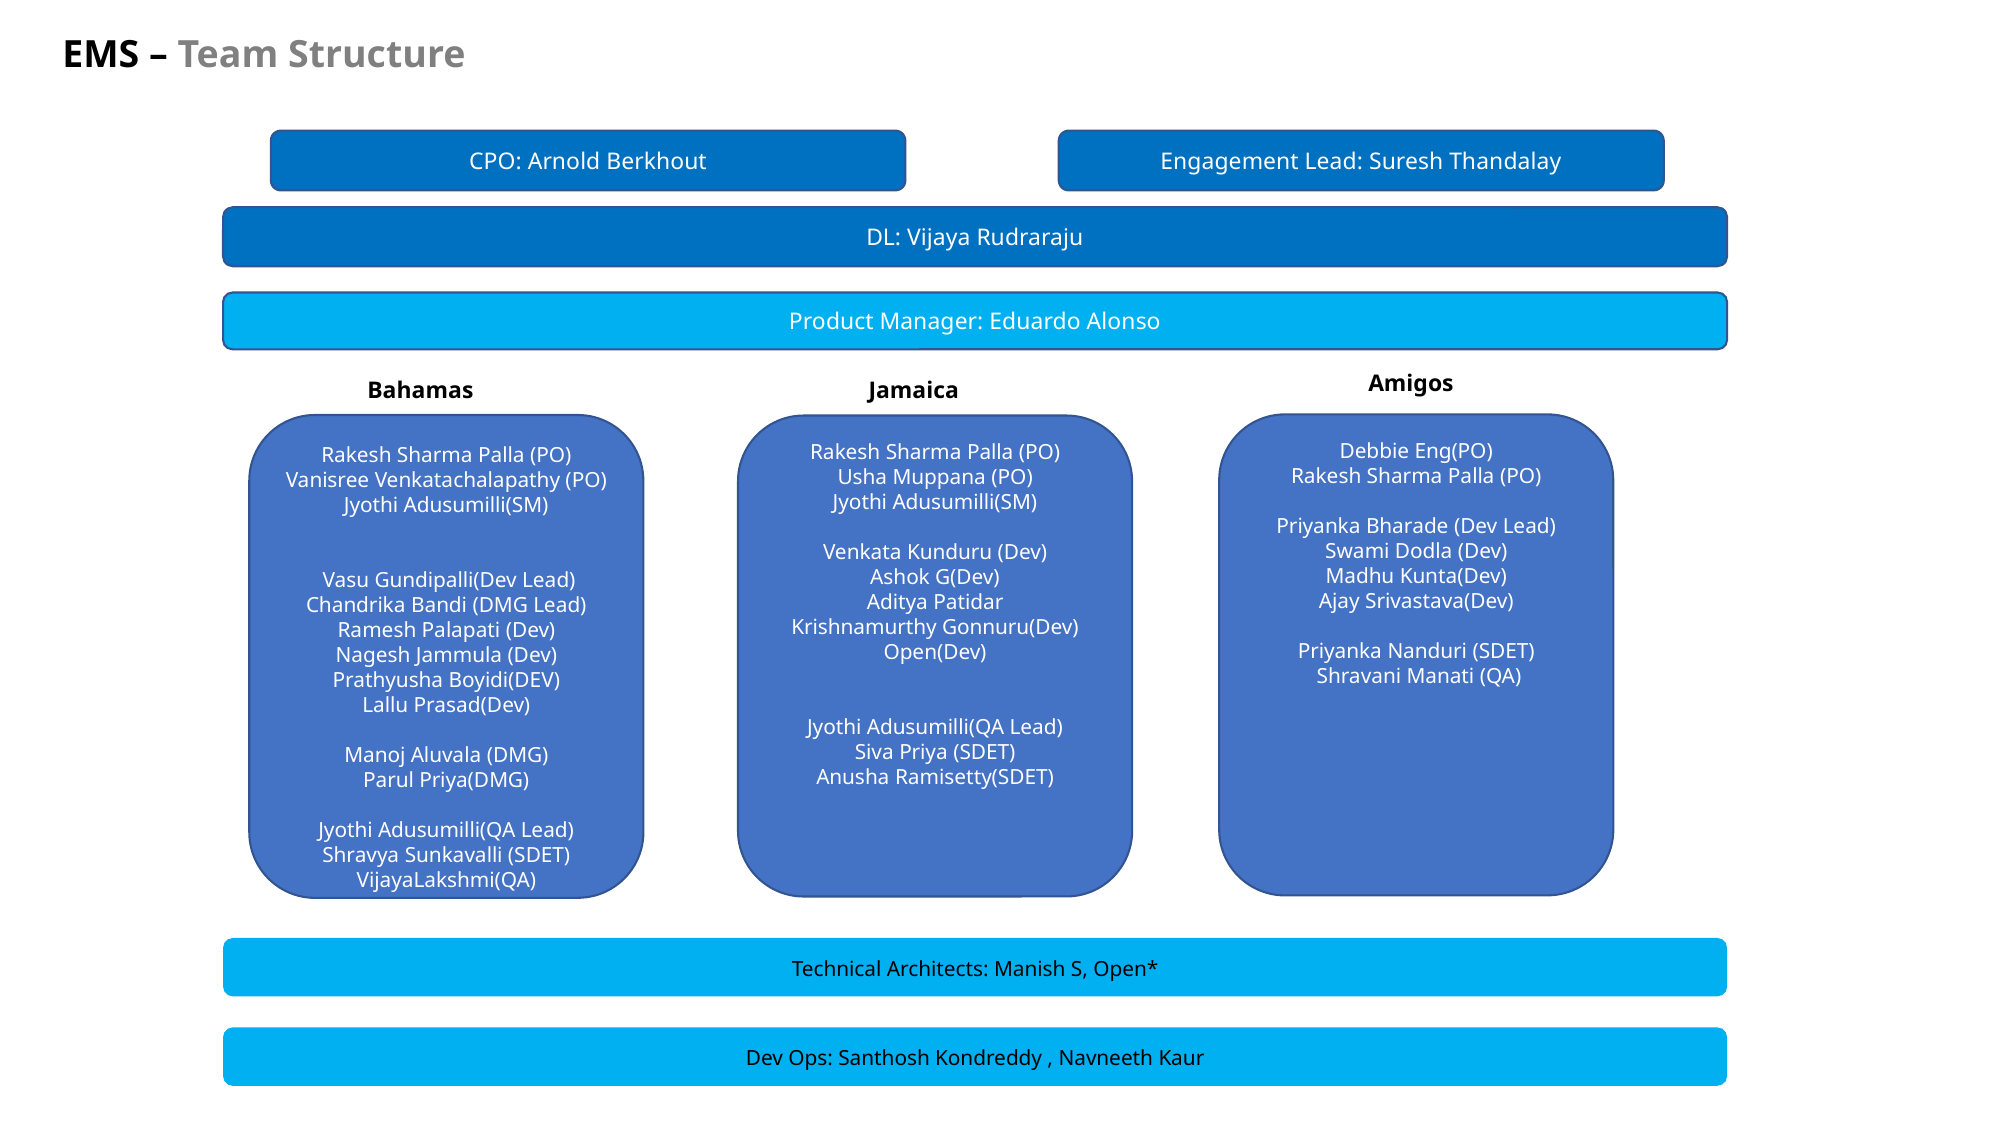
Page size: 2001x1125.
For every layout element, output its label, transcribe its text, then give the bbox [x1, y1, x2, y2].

text_box Engagement Lead: Suresh Thandalay [1057, 129, 1665, 192]
text_box EMS – Team Structure [62, 28, 1909, 83]
text_box Rakesh Sharma Palla (PO) Vanisree Venkatachalapathy (PO) Jyothi Adusumilli(SM) Vasu Gundipalli(Dev Lead) Chandrika Bandi (DMG Lead) Ramesh Palapati (Dev) Nagesh Jammula (Dev) Prathyusha Boyidi(DEV) Lallu Prasad(Dev) Manoj Aluvala (DMG) Parul Priya(DMG) Jyothi Adusumilli(QA Lead) Shravya Sunkavalli (SDET) VijayaLakshmi(QA) [248, 413, 645, 899]
text_box Debbie Eng(PO) Rakesh Sharma Palla (PO) Priyanka Bharade (Dev Lead) Swami Dodla (Dev) Madhu Kunta(Dev) Ajay Srivastava(Dev) Priyanka Nanduri (SDET) Shravani Manati (QA) [1218, 413, 1615, 897]
text_box Rakesh Sharma Palla (PO) Usha Muppana (PO) Jyothi Adusumilli(SM) Venkata Kunduru (Dev) Ashok G(Dev) Aditya Patidar Krishnamurthy Gonnuru(Dev) Open(Dev) Jyothi Adusumilli(QA Lead) Siva Priya (SDET) Anusha Ramisetty(SDET) [736, 414, 1134, 898]
text_box CPO: Arnold Berkhout [269, 129, 907, 192]
text_box Amigos [1293, 368, 1529, 396]
text_box Jamaica [796, 375, 1032, 403]
text_box DL: Vijaya Rudraraju [221, 206, 1729, 268]
text_box Technical Architects: Manish S, Open* [223, 937, 1728, 997]
text_box Product Manager: Eduardo Alonso [222, 291, 1729, 351]
text_box Dev Ops: Santhosh Kondreddy , Navneeth Kaur [223, 1027, 1728, 1086]
text_box Bahamas [303, 375, 538, 403]
